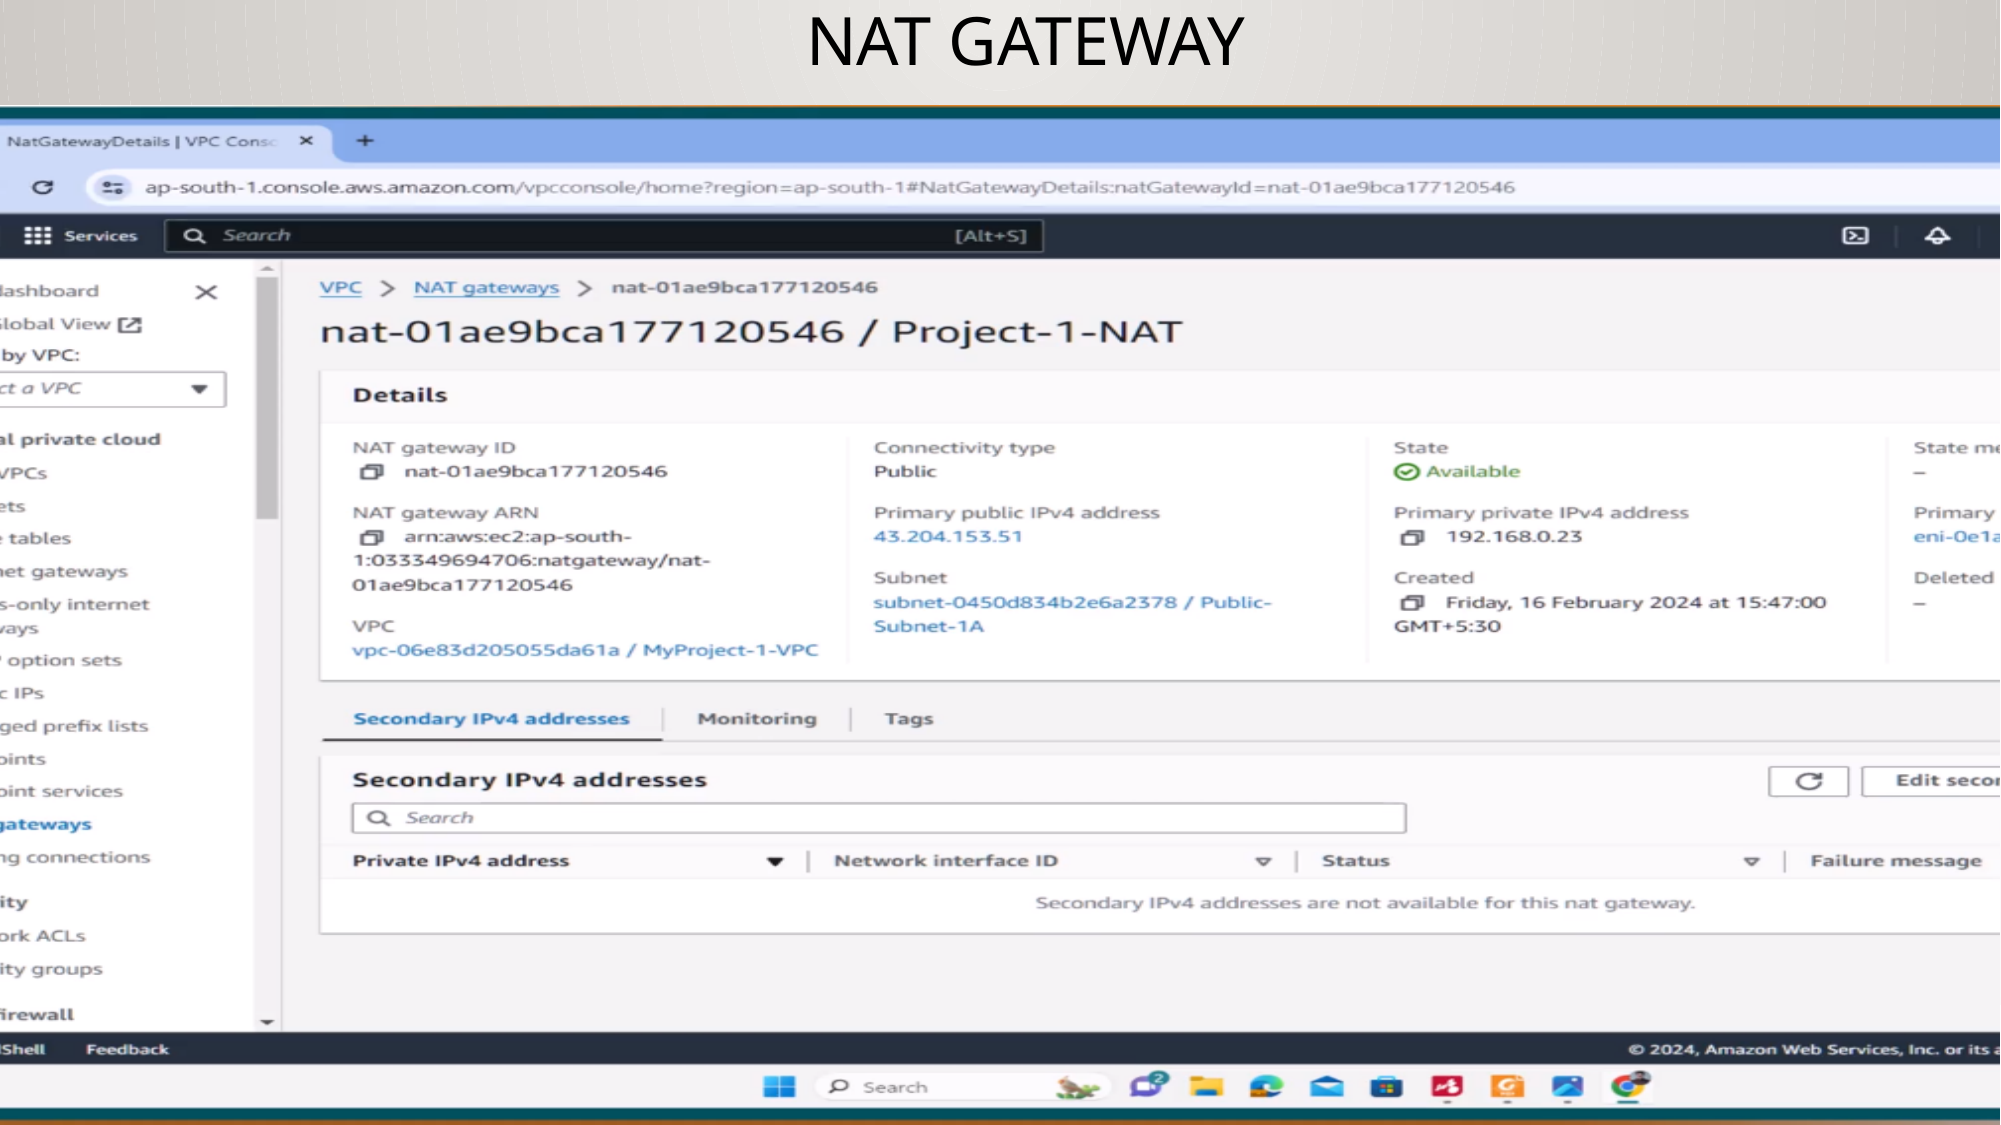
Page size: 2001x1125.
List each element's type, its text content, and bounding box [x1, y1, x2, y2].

title NAT GATEWAY [238, 0, 1814, 104]
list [0, 104, 2000, 1125]
